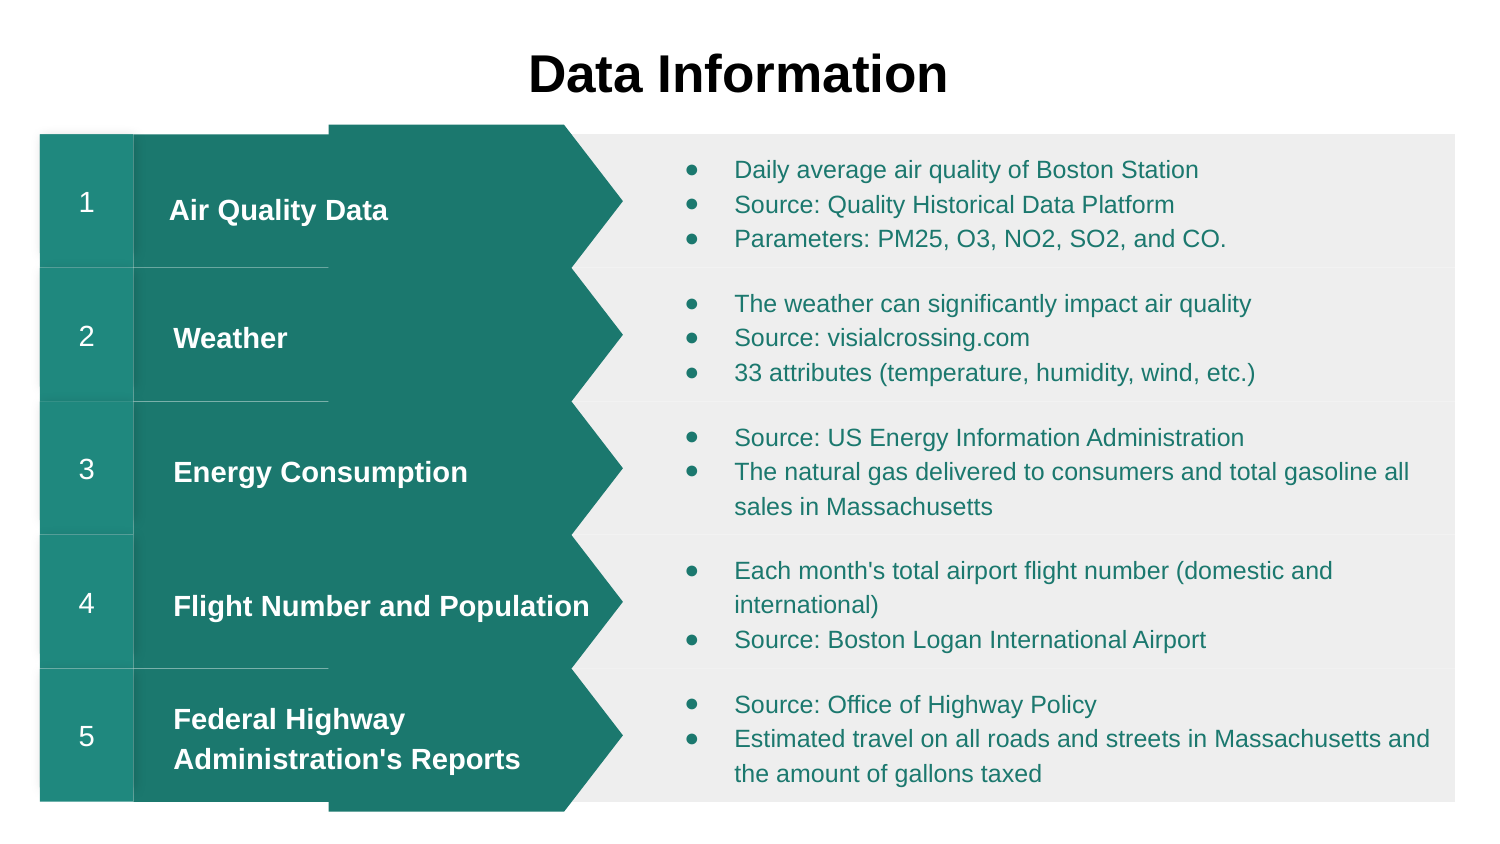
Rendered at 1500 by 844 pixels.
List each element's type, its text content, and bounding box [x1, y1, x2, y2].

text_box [39, 267, 1456, 401]
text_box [39, 668, 1456, 803]
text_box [39, 401, 1456, 534]
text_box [39, 133, 1456, 267]
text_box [39, 534, 1456, 668]
title Data Information [39, 24, 1438, 119]
